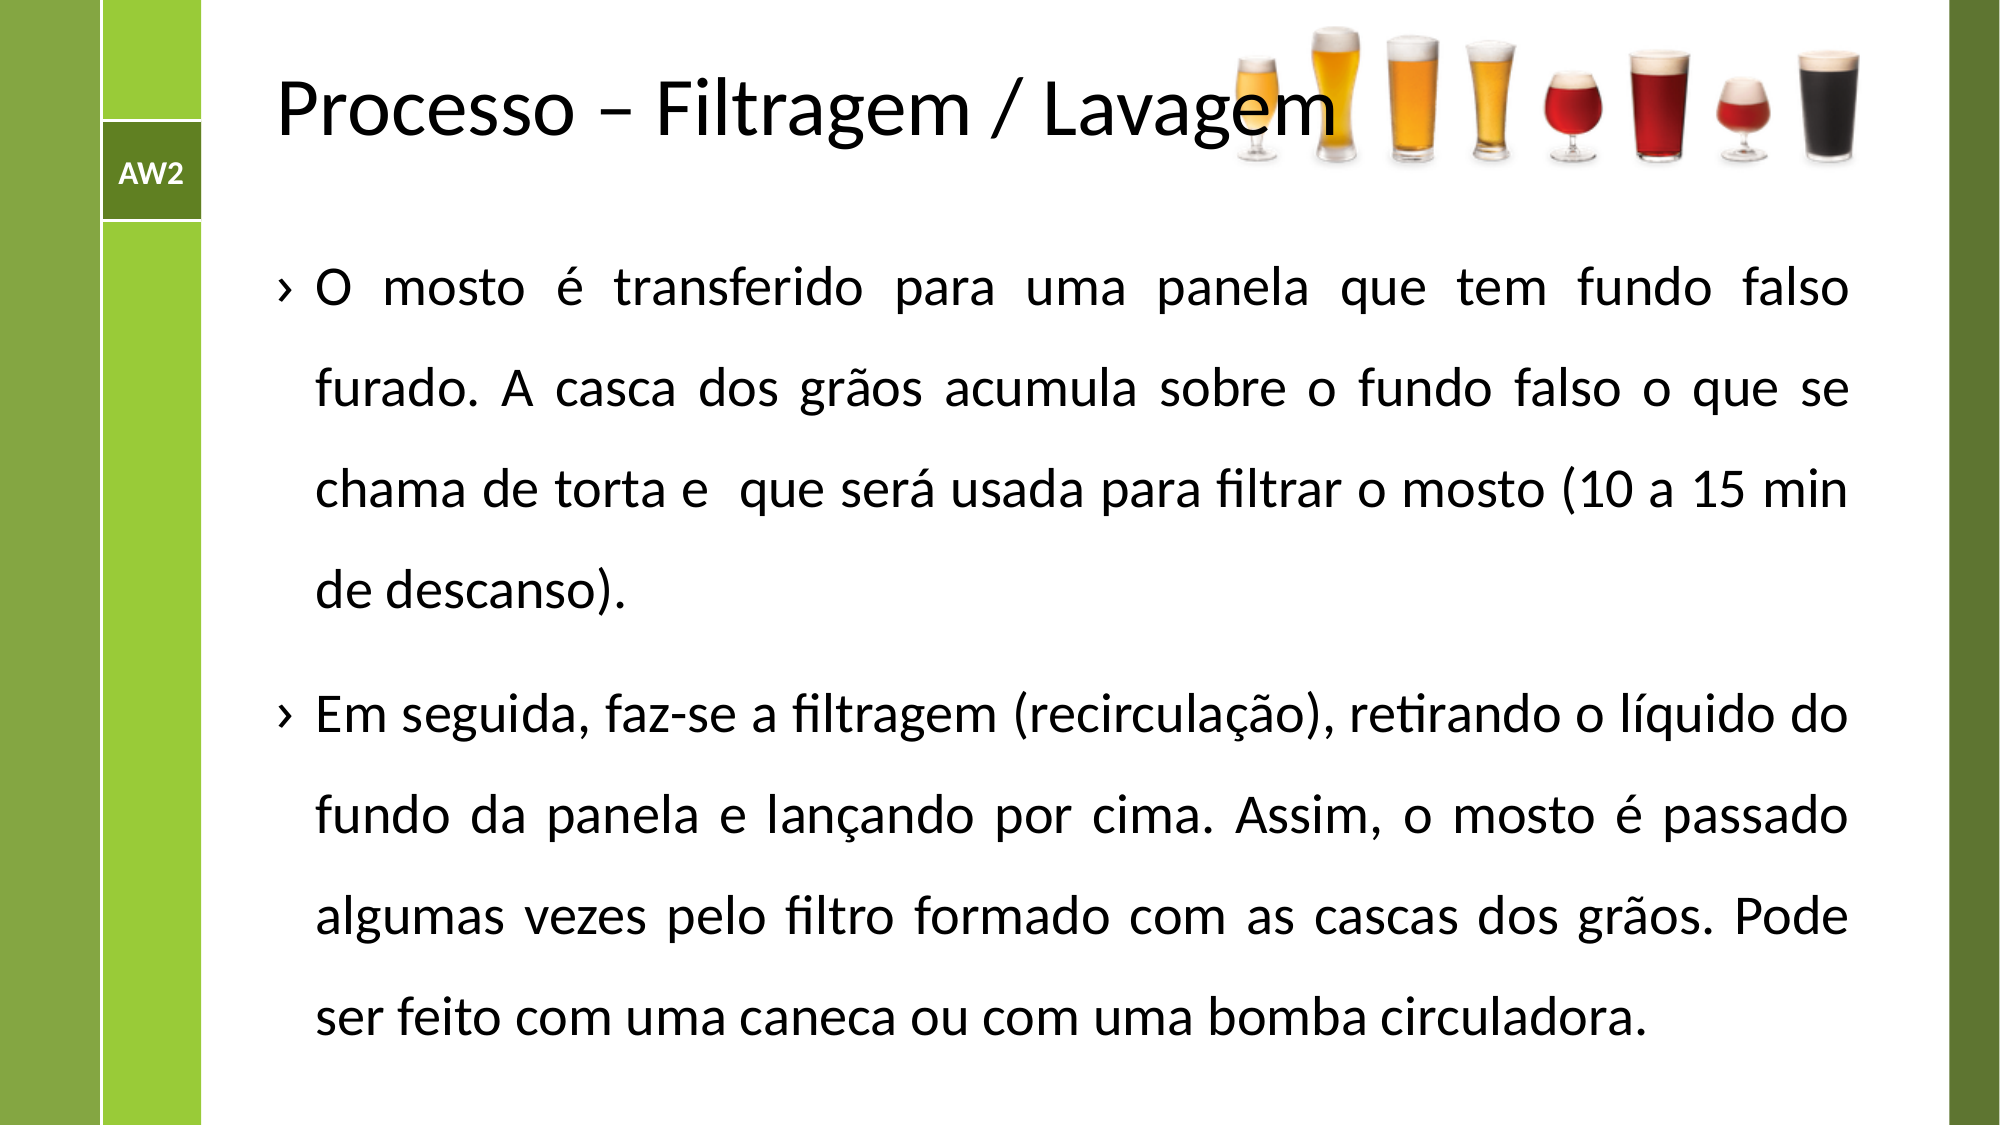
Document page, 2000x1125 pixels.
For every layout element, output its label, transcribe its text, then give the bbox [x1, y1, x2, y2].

title Processo – Filtragem / Lavagem [261, 29, 1867, 161]
list O mosto é transferido para uma panela que tem fundo falso furado. A casca dos grãos acumula sobre o fundo falso o que se chama de torta e que será usada para filtrar o mosto (10 a 15 min de descanso). Em seguida, faz-se a filtragem (recirculação), retirando o líquido do fundo da panela e lançando por cima. Assim, o mosto é passado algumas vezes pelo filtro formado com as cascas dos grãos. Pode ser feito com uma caneca ou com uma bomba circuladora. [261, 208, 1867, 1094]
picture [1224, 19, 1869, 177]
